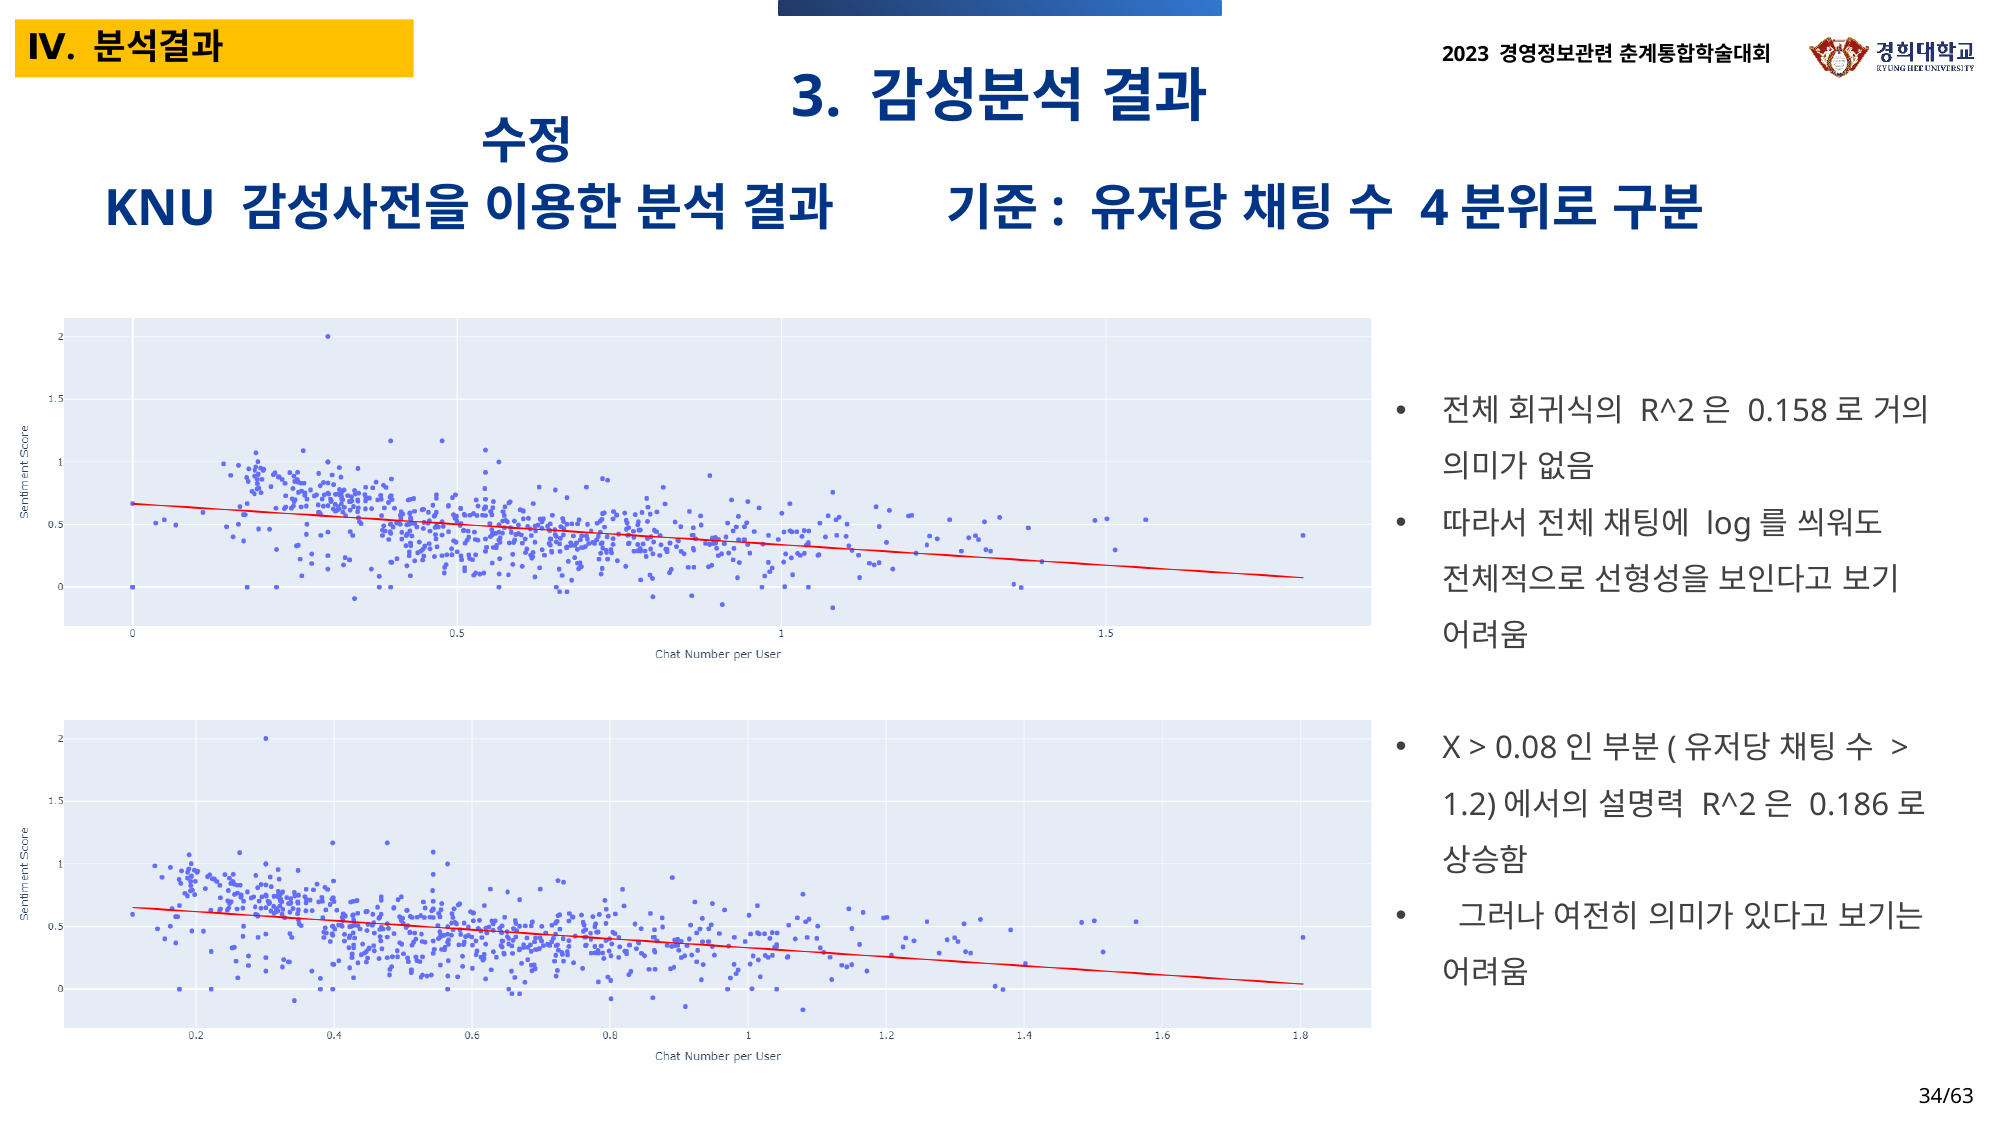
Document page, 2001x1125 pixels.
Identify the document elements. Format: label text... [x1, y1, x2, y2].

text_box 전체 회귀식의 R^2은 0.158로 거의 의미가 없음 따라서 전체 채팅에 log를 씌워도 전체적으로 선형성을 보인다고 보기 어려움 X > 0.08인 부분(유저당 채팅 수 > 1.2)에서의 설명력 R^2은 0.186로 상승함 그러나 여전히 의미가 있다고 보기는 어려움 [1435, 326, 1974, 1054]
picture [0, 270, 1435, 1092]
text_box Ⅳ. 분석결과 [12, 16, 306, 74]
text_box KNU 감성사전을 이용한 분석 결과 기준: 유저당 채팅 수 4분위로 구분 [89, 167, 1881, 243]
text_box [777, 0, 1223, 17]
slide_number 34/63 [1538, 1058, 1989, 1119]
text_box 3. 감성분석 결과 [540, 50, 1459, 136]
text_box [15, 19, 414, 78]
text_box 수정 [467, 101, 678, 177]
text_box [1407, 33, 1974, 78]
